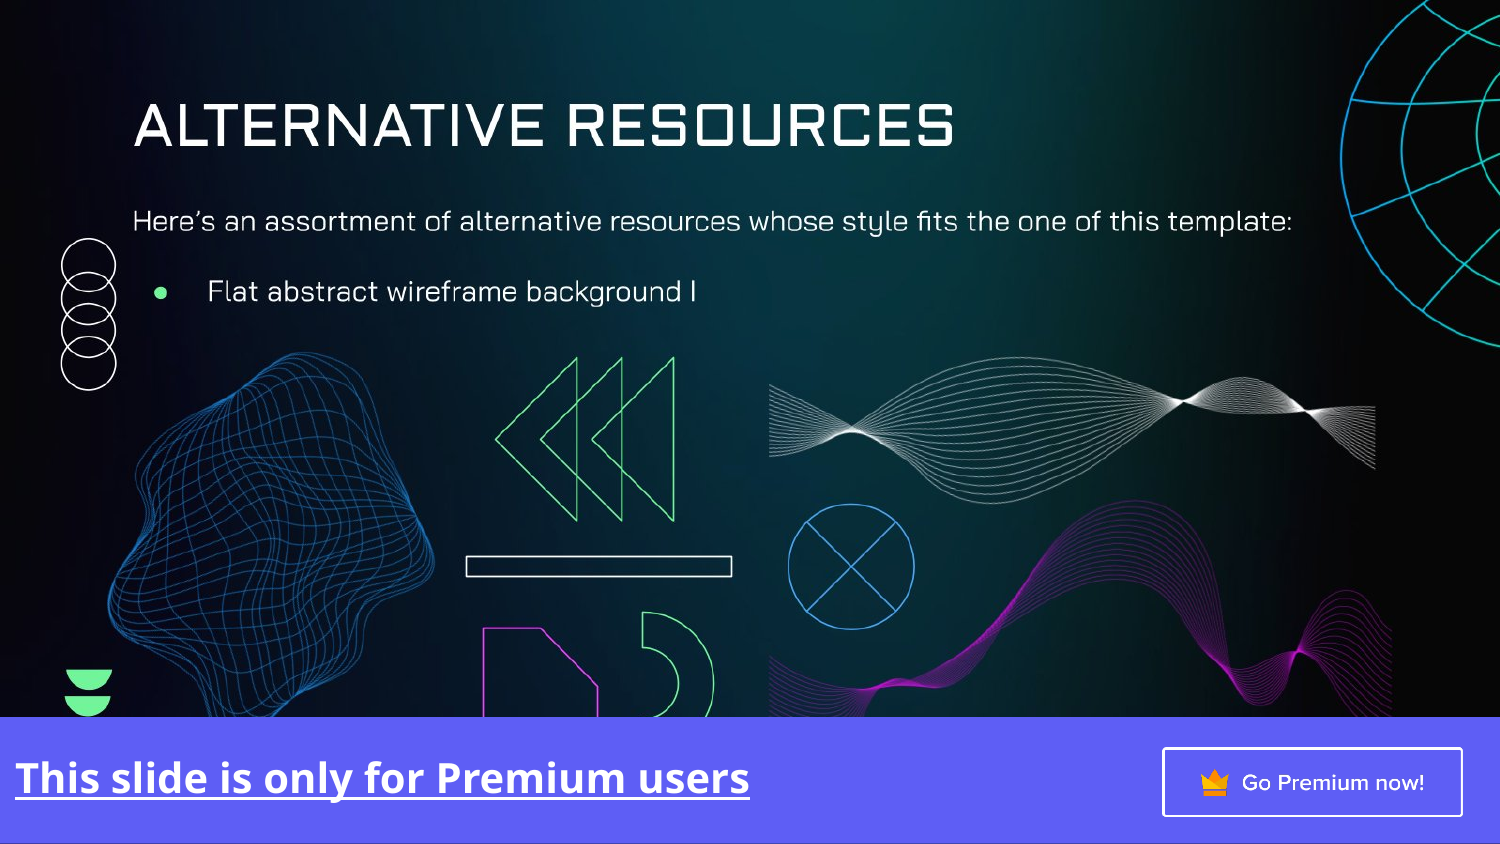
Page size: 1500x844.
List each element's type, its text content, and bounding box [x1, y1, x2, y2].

picture [1162, 747, 1463, 817]
text_box This slide is only for Premium users [0, 717, 1500, 844]
picture [0, 0, 1500, 717]
